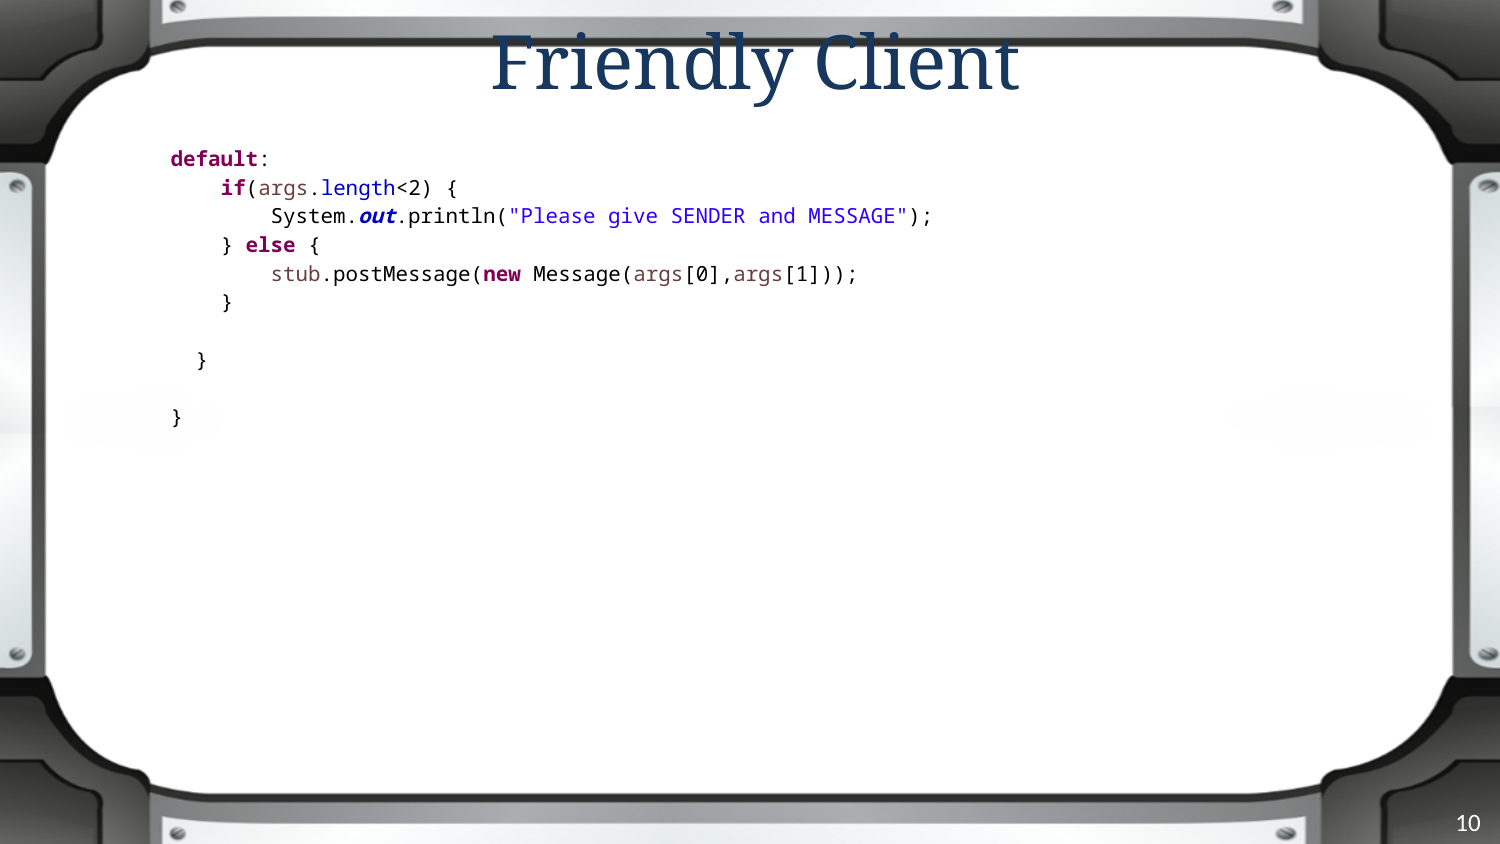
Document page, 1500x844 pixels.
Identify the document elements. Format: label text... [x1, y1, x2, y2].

picture [0, 0, 1500, 844]
slide_number 10 [1395, 798, 1496, 844]
text_box default: if(args.length<2) { System.out.println("Please give SENDER and MESSAGE"); } else { stub.postMessage(new Message(args[0],args[1])); } } } [155, 134, 1263, 437]
title Friendly Client [174, 9, 1338, 110]
